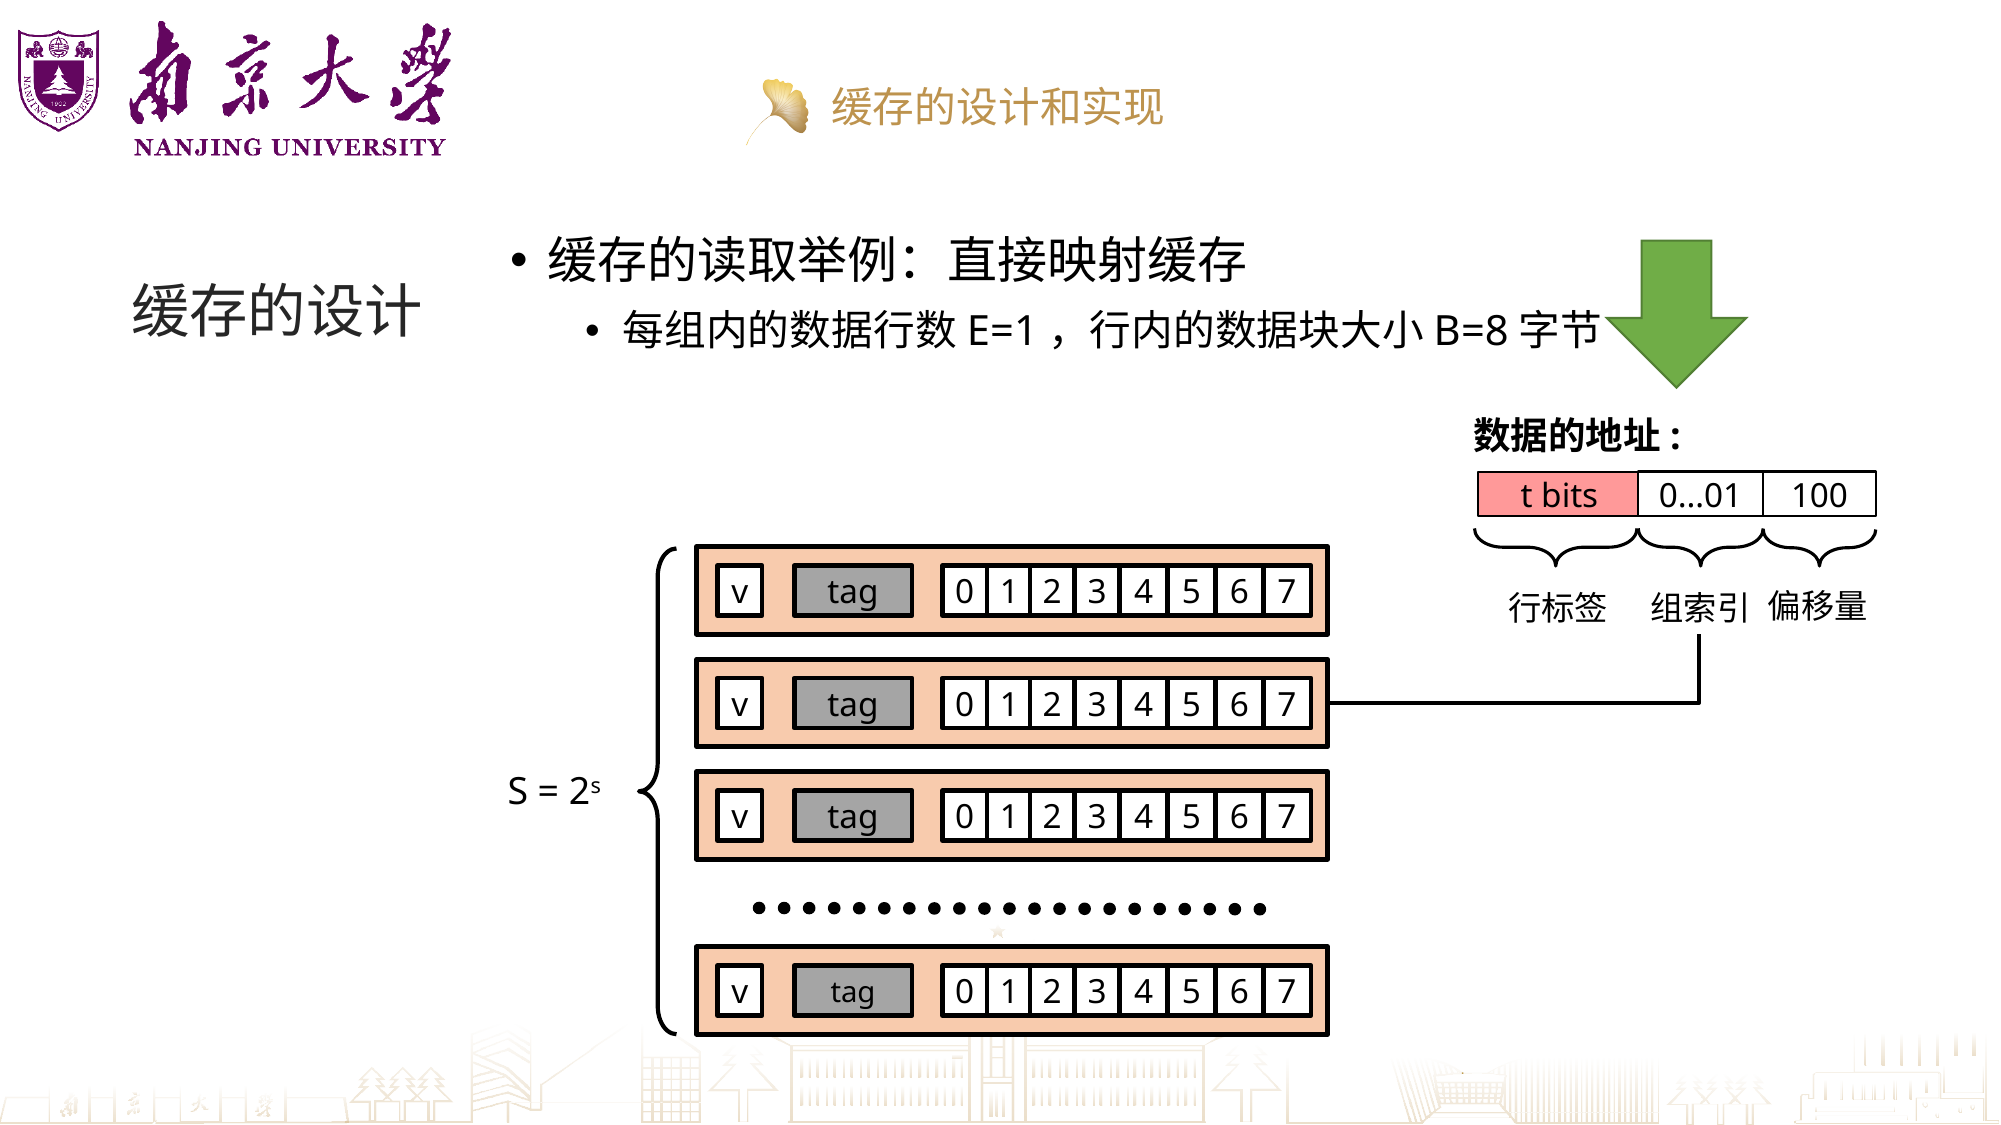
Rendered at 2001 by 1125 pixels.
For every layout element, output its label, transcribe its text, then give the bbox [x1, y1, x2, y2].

text_box [1474, 528, 1479, 539]
text_box 100 [1763, 471, 1876, 516]
text_box 行标签 [1548, 579, 1624, 635]
text_box tag [794, 678, 912, 729]
text_box 缓存的设计和实现 [816, 73, 1338, 139]
text_box [696, 771, 1328, 860]
text_box 2 [1029, 678, 1074, 729]
text_box tag [794, 965, 912, 1016]
text_box 6 [1216, 678, 1264, 729]
text_box 5 [1168, 565, 1216, 616]
text_box 3 [1074, 965, 1119, 1016]
text_box 5 [1168, 790, 1216, 841]
text_box 偏移量 [1752, 577, 1883, 633]
text_box 缓存的设计 [116, 249, 495, 352]
text_box 0…01 [1638, 471, 1763, 516]
text_box 4 [1119, 965, 1168, 1016]
text_box v [717, 790, 762, 841]
text_box 4 [1119, 790, 1168, 841]
text_box 6 [1216, 965, 1264, 1016]
text_box S = 2s [492, 760, 617, 820]
text_box 1 [987, 678, 1029, 729]
text_box 4 [1119, 678, 1168, 729]
text_box t bits [1478, 471, 1638, 516]
text_box 0 [942, 565, 987, 616]
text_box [1479, 483, 1548, 855]
text_box [1638, 528, 1764, 566]
text_box tag [794, 790, 912, 841]
text_box tag [794, 565, 912, 616]
text_box [696, 546, 1328, 635]
text_box 6 [1216, 565, 1264, 616]
text_box v [717, 965, 762, 1016]
text_box 5 [1168, 678, 1216, 729]
text_box 3 [1074, 678, 1119, 729]
text_box 5 [1168, 965, 1216, 1016]
text_box [1606, 240, 1747, 388]
text_box 3 [1074, 790, 1119, 841]
text_box 数据的地址: [1458, 404, 1696, 465]
text_box 6 [1216, 790, 1264, 841]
text_box 7 [1264, 678, 1312, 729]
text_box 1 [987, 790, 1029, 841]
text_box 1 [987, 565, 1029, 616]
text_box [1763, 529, 1876, 566]
text_box 7 [1264, 790, 1312, 841]
text_box 0 [942, 790, 987, 841]
text_box v [717, 678, 762, 729]
text_box 0 [942, 678, 987, 729]
picture [731, 64, 830, 169]
picture [18, 21, 451, 160]
text_box [1548, 528, 1638, 566]
text_box 7 [1264, 965, 1312, 1016]
text_box [696, 659, 1328, 747]
text_box 2 [1029, 965, 1074, 1016]
text_box 缓存的读取举例：直接映射缓存 每组内的数据行数E=1，行内的数据块大小B=8字节 [495, 227, 1673, 363]
text_box 4 [1119, 565, 1168, 616]
text_box 3 [1074, 565, 1119, 616]
text_box 2 [1029, 565, 1074, 616]
text_box 7 [1264, 565, 1312, 616]
text_box [696, 946, 1328, 1035]
text_box v [717, 565, 762, 616]
text_box 0 [942, 965, 987, 1016]
text_box 2 [1029, 790, 1074, 841]
text_box [638, 548, 677, 1035]
text_box 1 [987, 965, 1029, 1016]
text_box 组索引 [1635, 579, 1766, 635]
